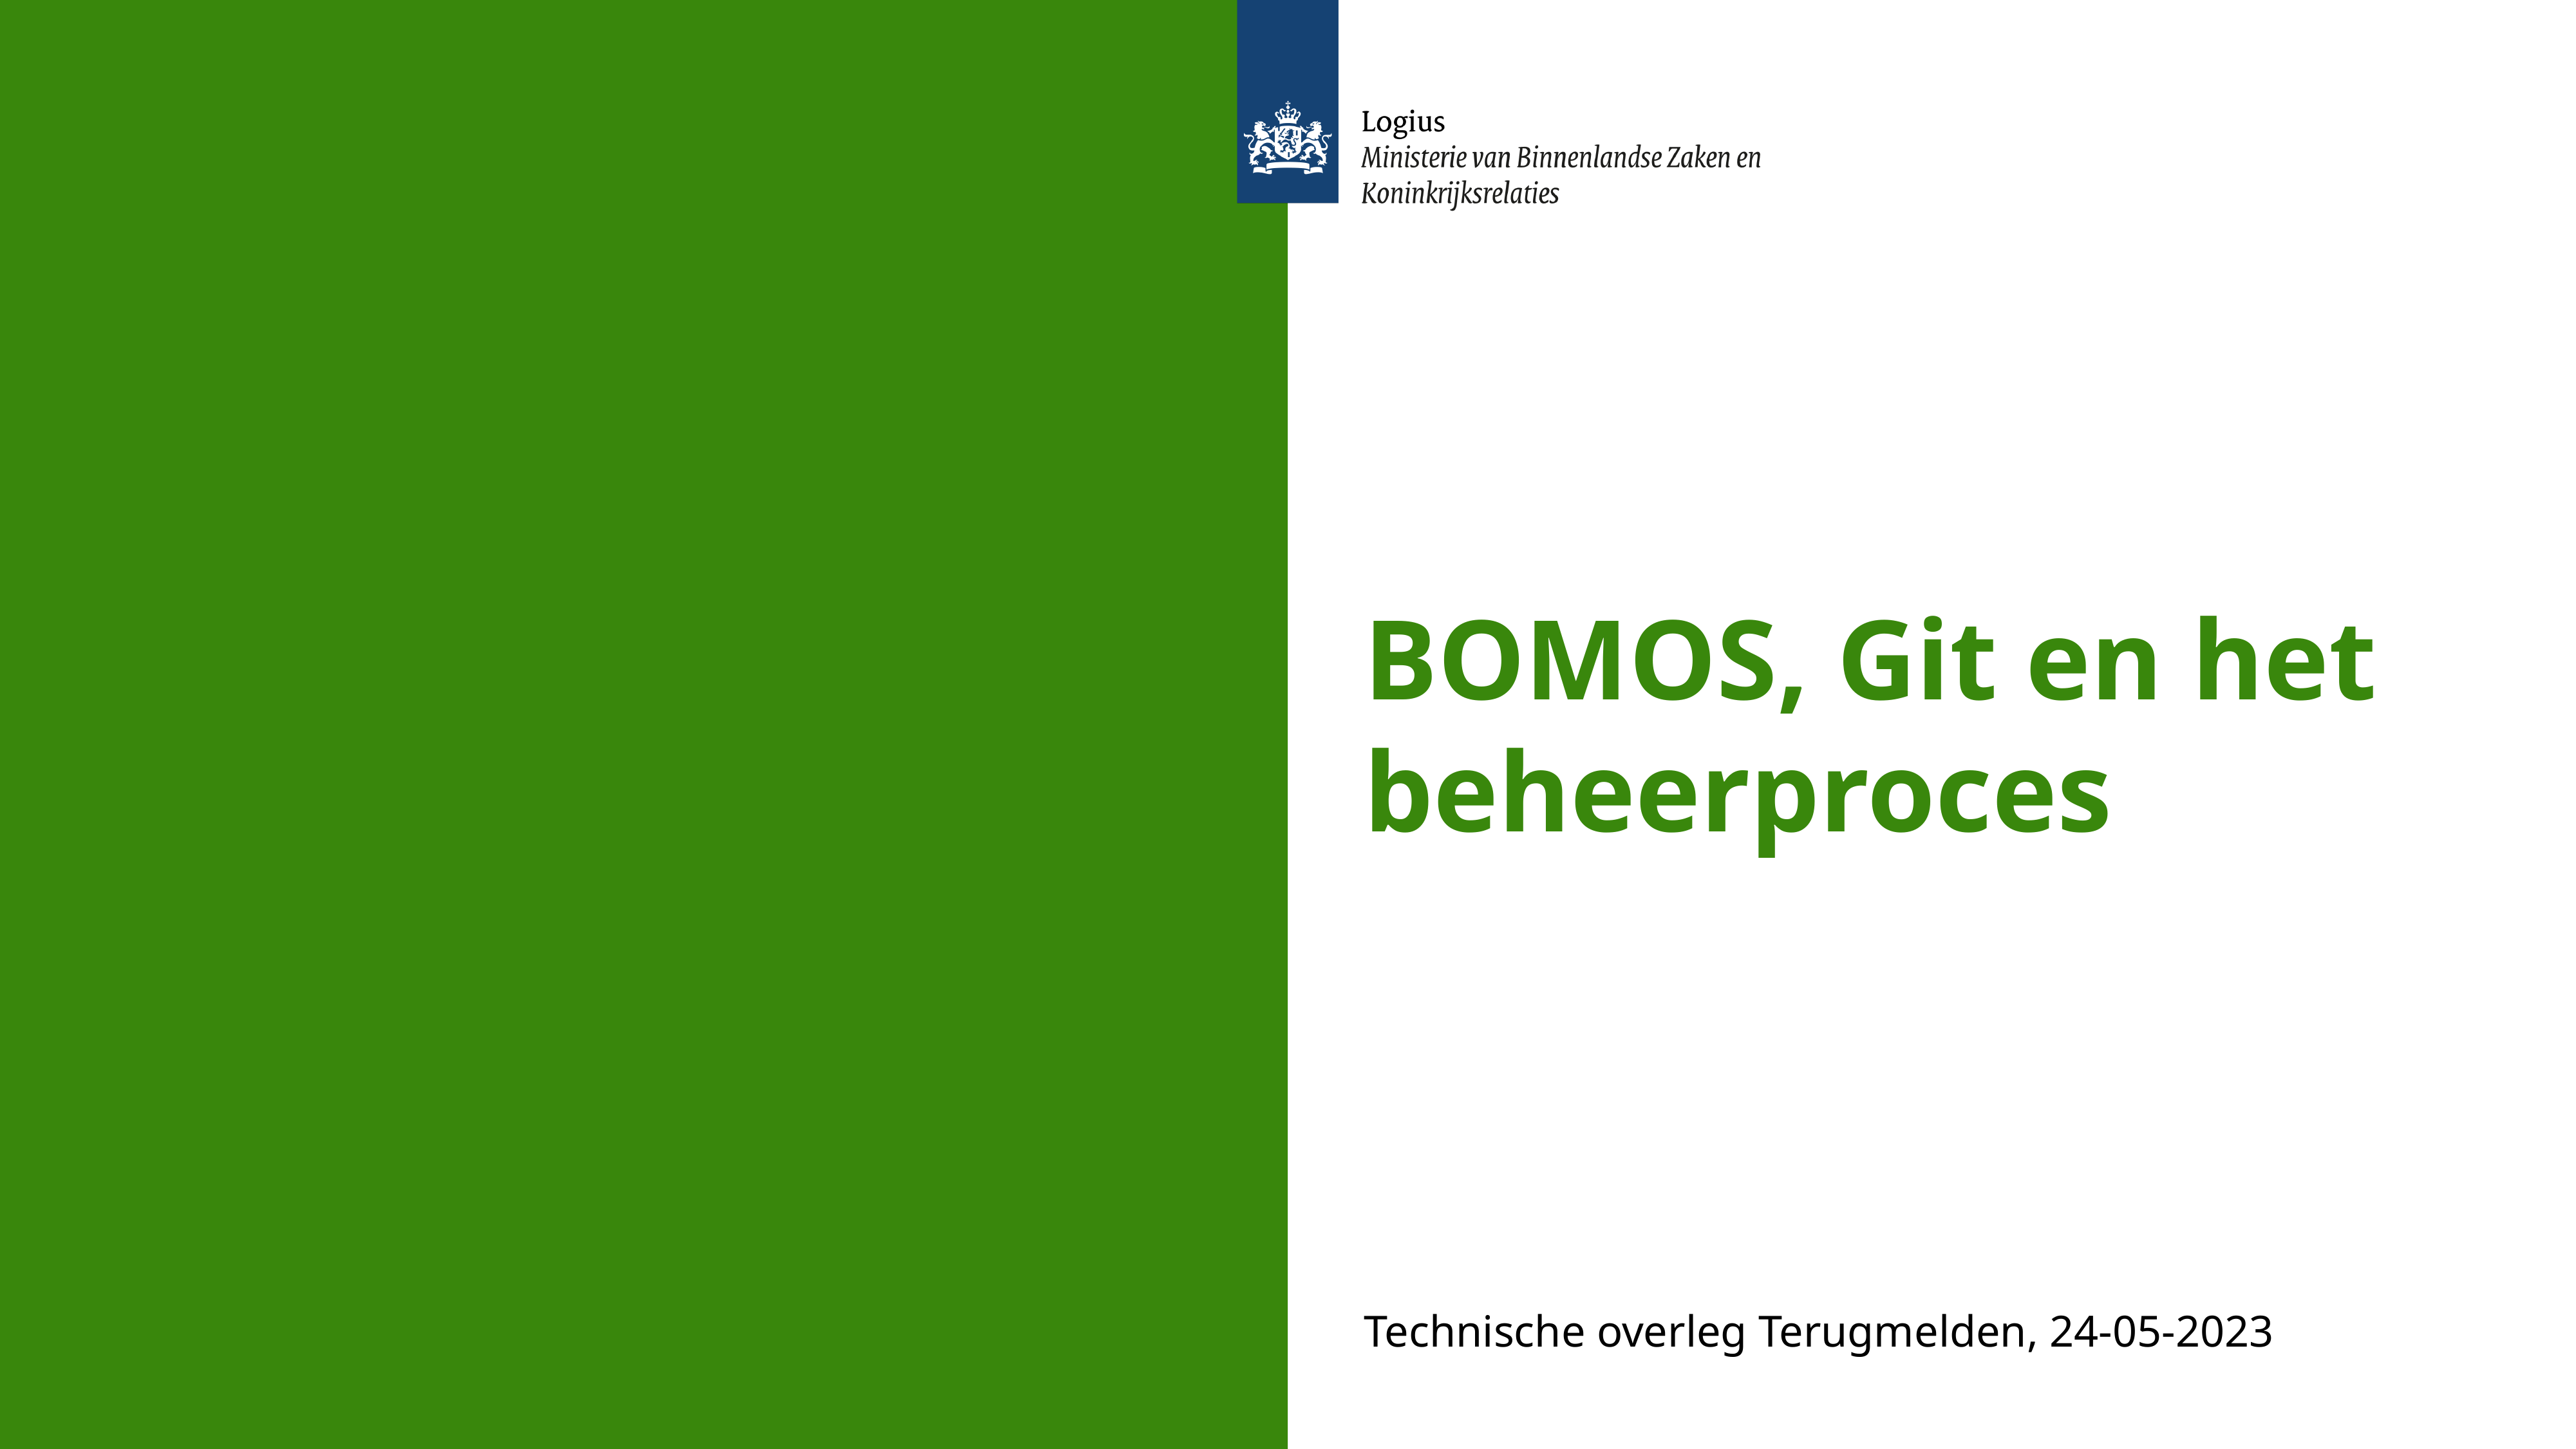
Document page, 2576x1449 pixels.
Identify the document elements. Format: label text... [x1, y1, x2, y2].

subtitle Technische overleg Terugmelden, 24-05-2023 [1354, 1211, 2532, 1361]
picture [1237, 0, 1874, 254]
title BOMOS, Git en het beheerproces [1354, 269, 2532, 1175]
